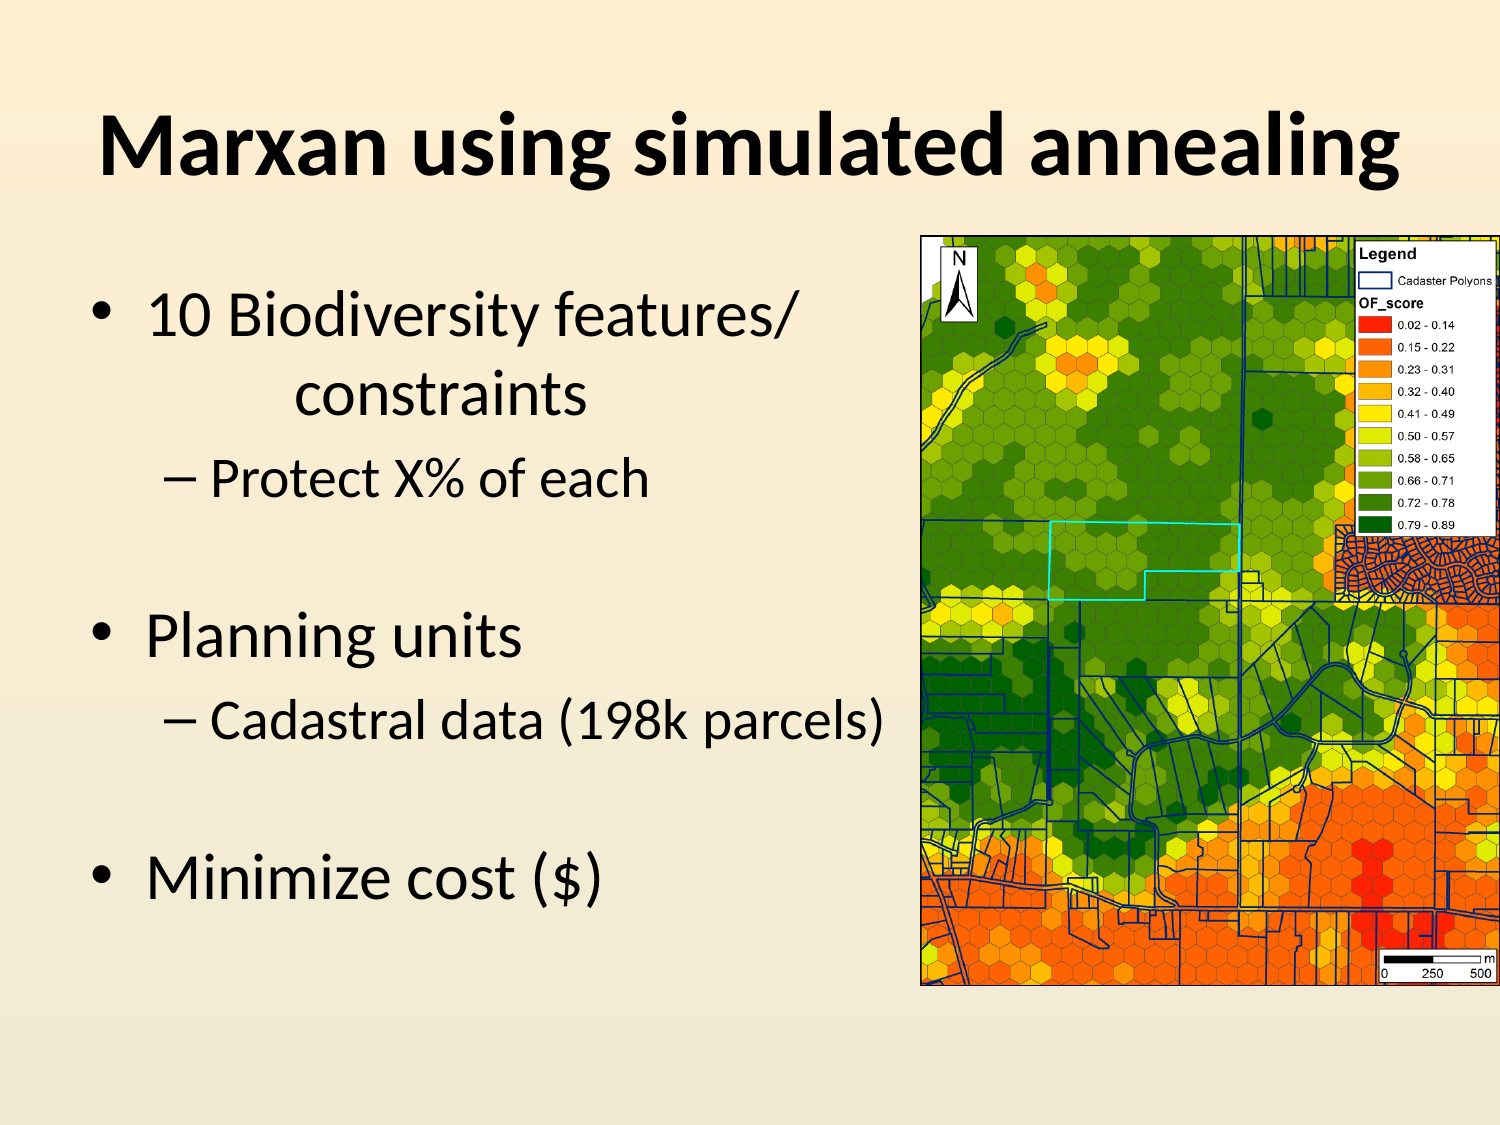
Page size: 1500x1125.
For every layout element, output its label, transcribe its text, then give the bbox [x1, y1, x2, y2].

title Marxan using simulated annealing [75, 45, 1425, 233]
list 10 Biodiversity features/ constraints Protect X% of each Planning units Cadastral data (198k parcels) Minimize cost ($) [75, 262, 1425, 1005]
picture [920, 235, 1500, 986]
